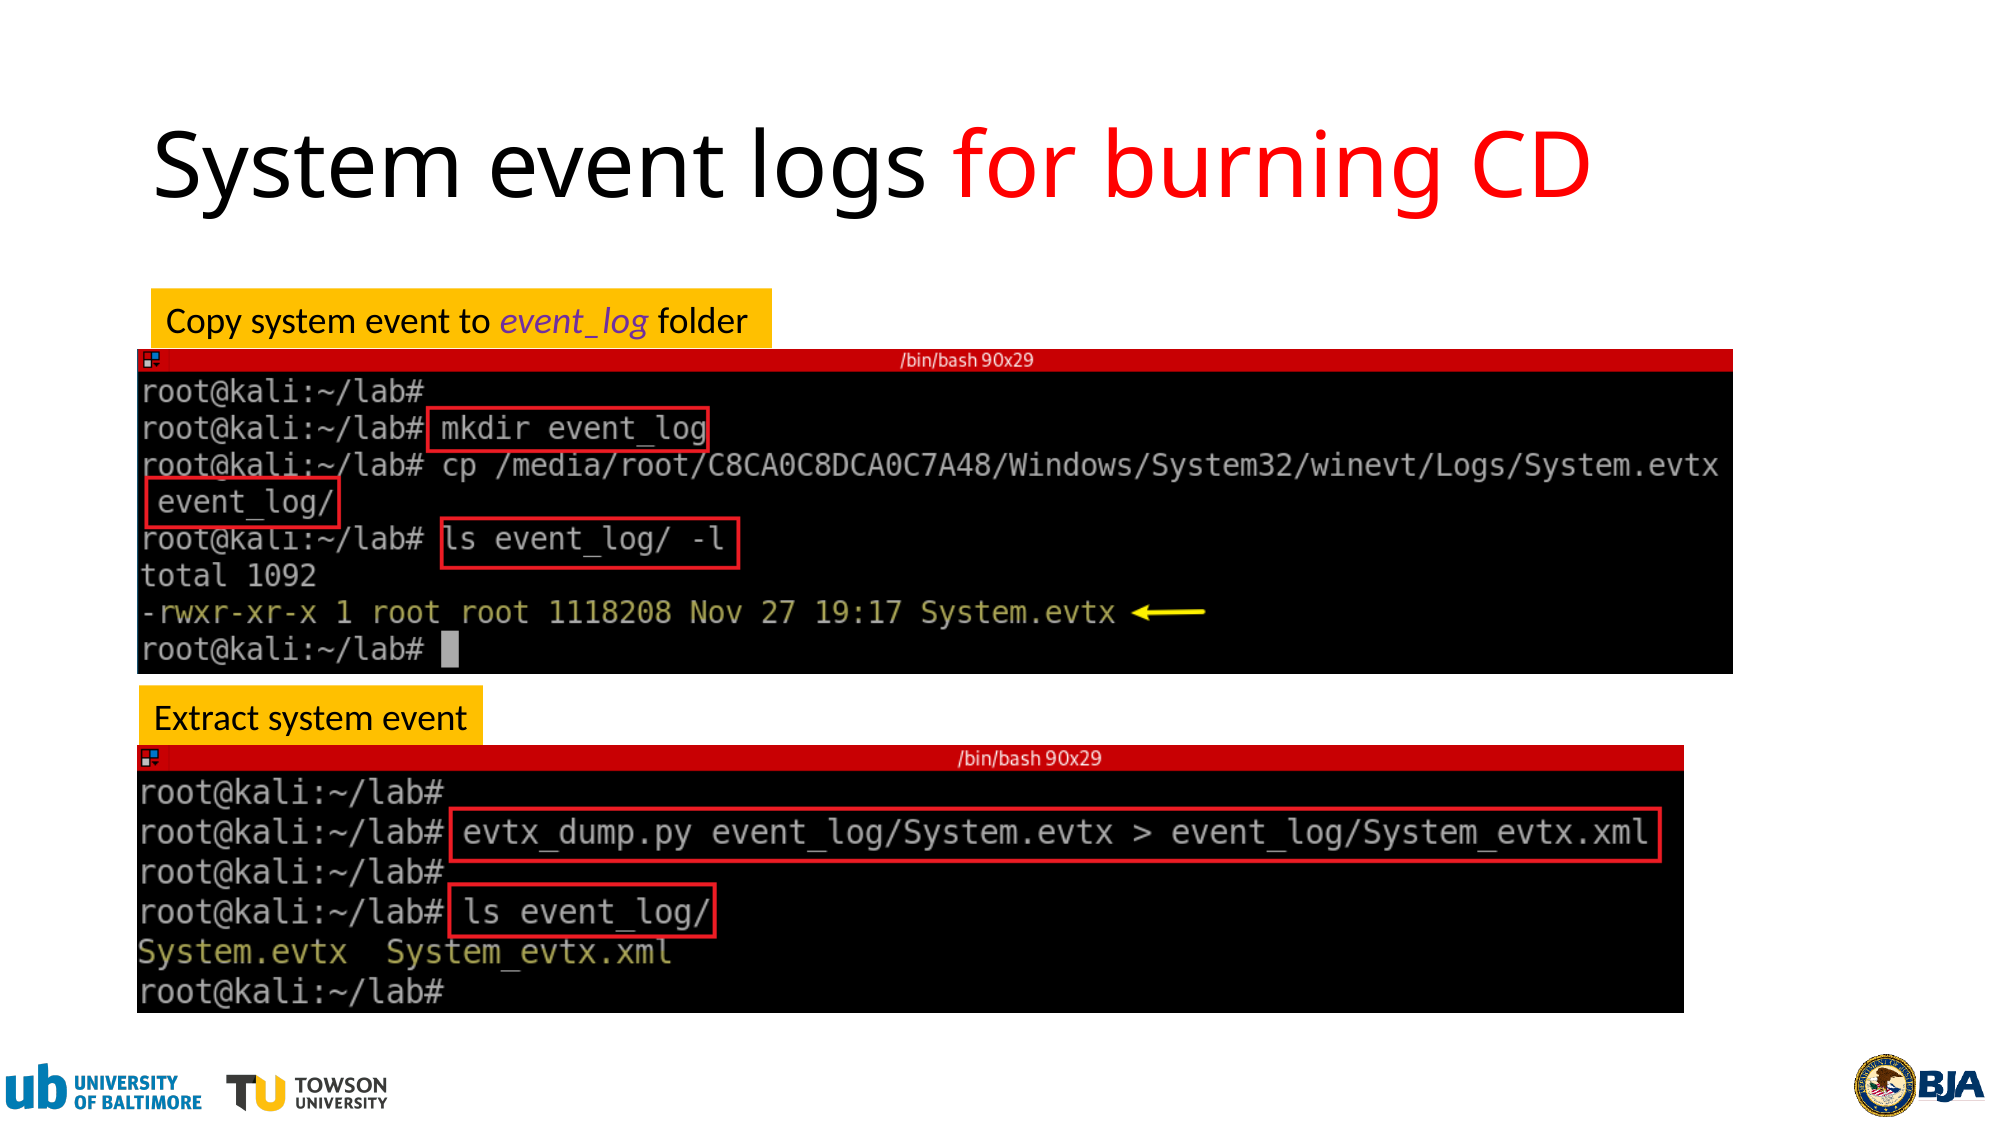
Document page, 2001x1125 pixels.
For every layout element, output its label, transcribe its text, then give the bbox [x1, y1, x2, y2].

picture [137, 745, 1684, 1013]
picture [1854, 1054, 1986, 1117]
text_box Extract system event [139, 685, 483, 745]
picture [0, 1031, 407, 1125]
text_box Copy system event to event_log folder [151, 288, 772, 349]
title System event logs for burning CD [137, 59, 1863, 277]
picture [137, 349, 1733, 674]
